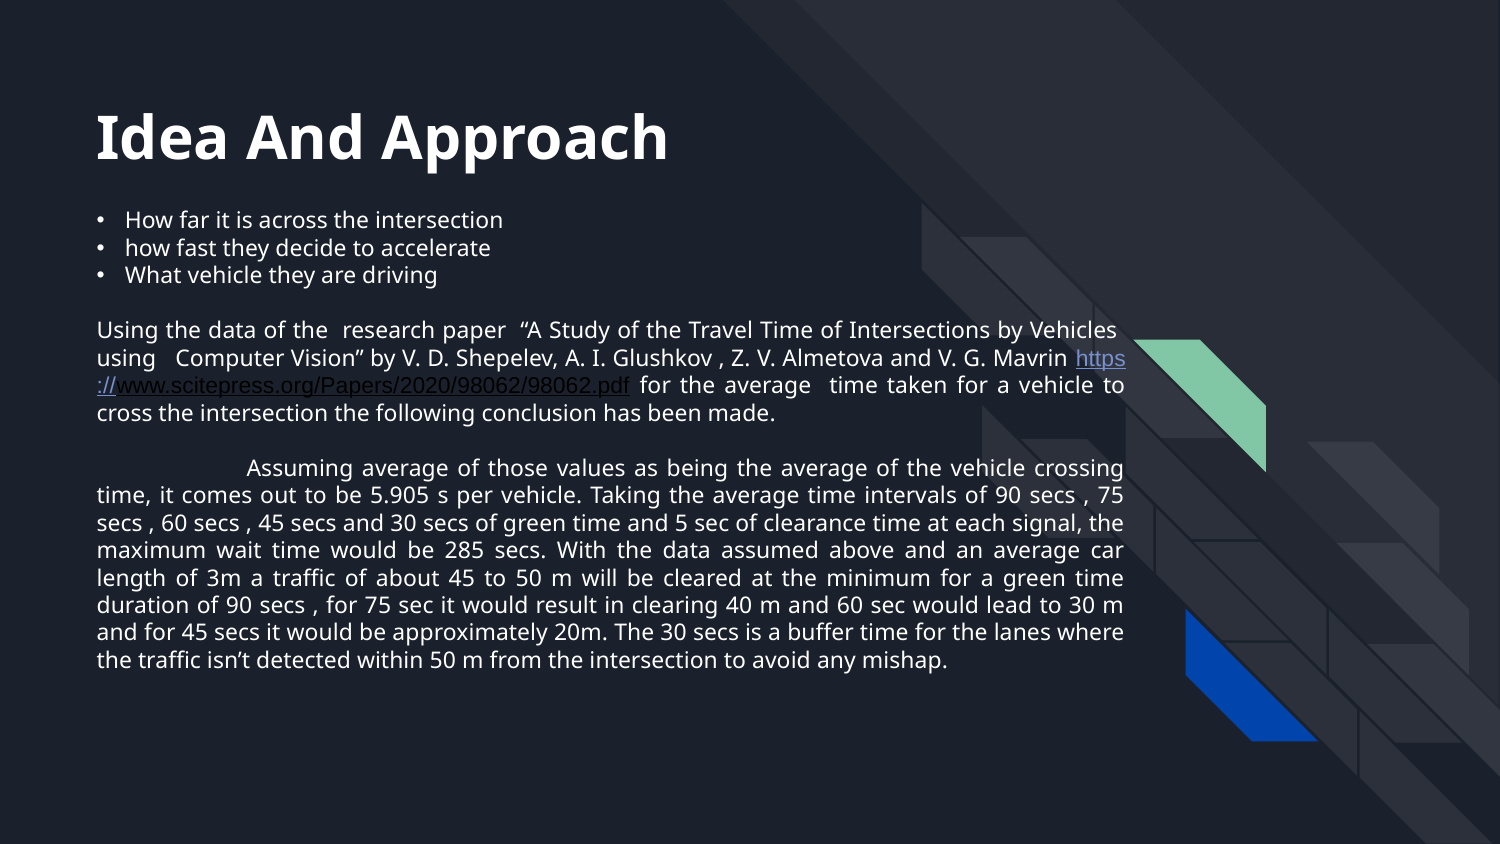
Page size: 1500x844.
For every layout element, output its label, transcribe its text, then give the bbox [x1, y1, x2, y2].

text_box Idea And Approach How far it is across the intersection how fast they decide to accelerate What vehicle they are driving Using the data of the research paper “A Study of the Travel Time of Intersections by Vehicles using Computer Vision” by V. D. Shepelev, A. I. Glushkov , Z. V. Almetova and V. G. Mavrin https://www.scitepress.org/Papers/2020/98062/98062.pdf for the average time taken for a vehicle to cross the intersection the following conclusion has been made. Assuming average of those values as being the average of the vehicle crossing time, it comes out to be 5.905 s per vehicle. Taking the average time intervals of 90 secs , 75 secs , 60 secs , 45 secs and 30 secs of green time and 5 sec of clearance time at each signal, the maximum wait time would be 285 secs. With the data assumed above and an average car length of 3m a traffic of about 45 to 50 m will be cleared at the minimum for a green time duration of 90 secs , for 75 sec it would result in clearing 40 m and 60 sec would lead to 30 m and for 45 secs it would be approximately 20m. The 30 secs is a buffer time for the lanes where the traffic isn’t detected within 50 m from the intersection to avoid any mishap. [81, 83, 1141, 743]
